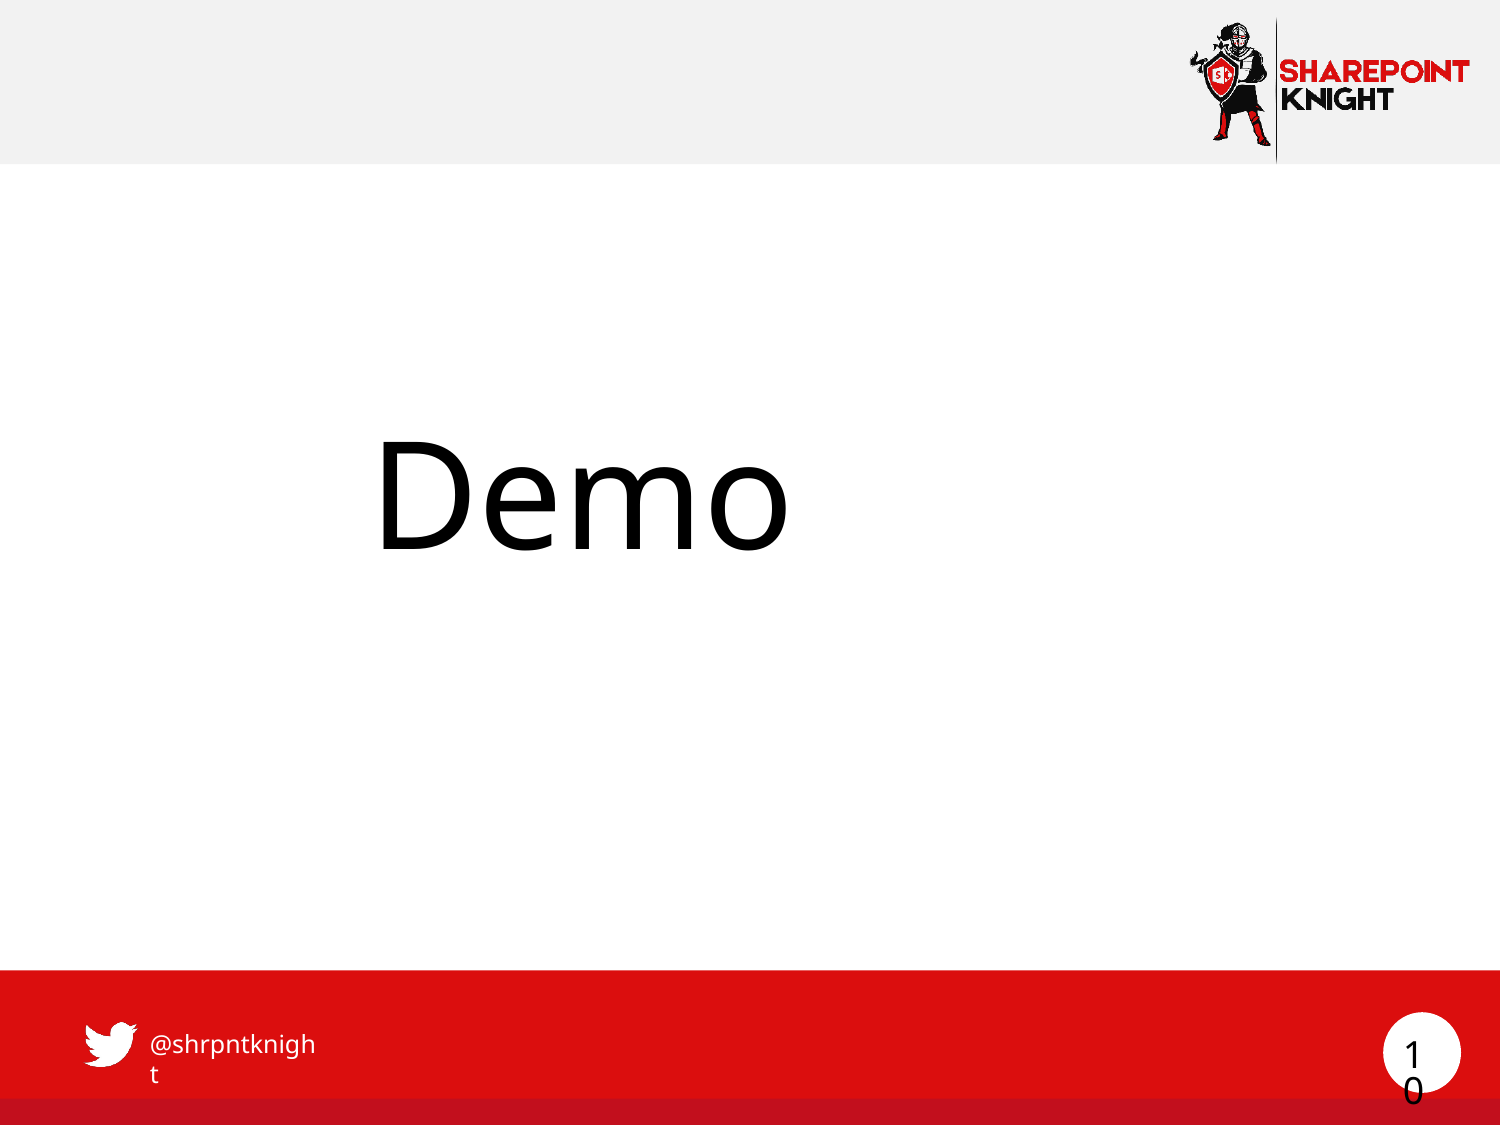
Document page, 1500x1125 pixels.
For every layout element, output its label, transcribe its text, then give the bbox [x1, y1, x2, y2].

text_box Demo [354, 391, 1148, 587]
text_box 10 [1373, 1012, 1476, 1093]
picture [1170, 0, 1483, 165]
picture [83, 1022, 138, 1067]
